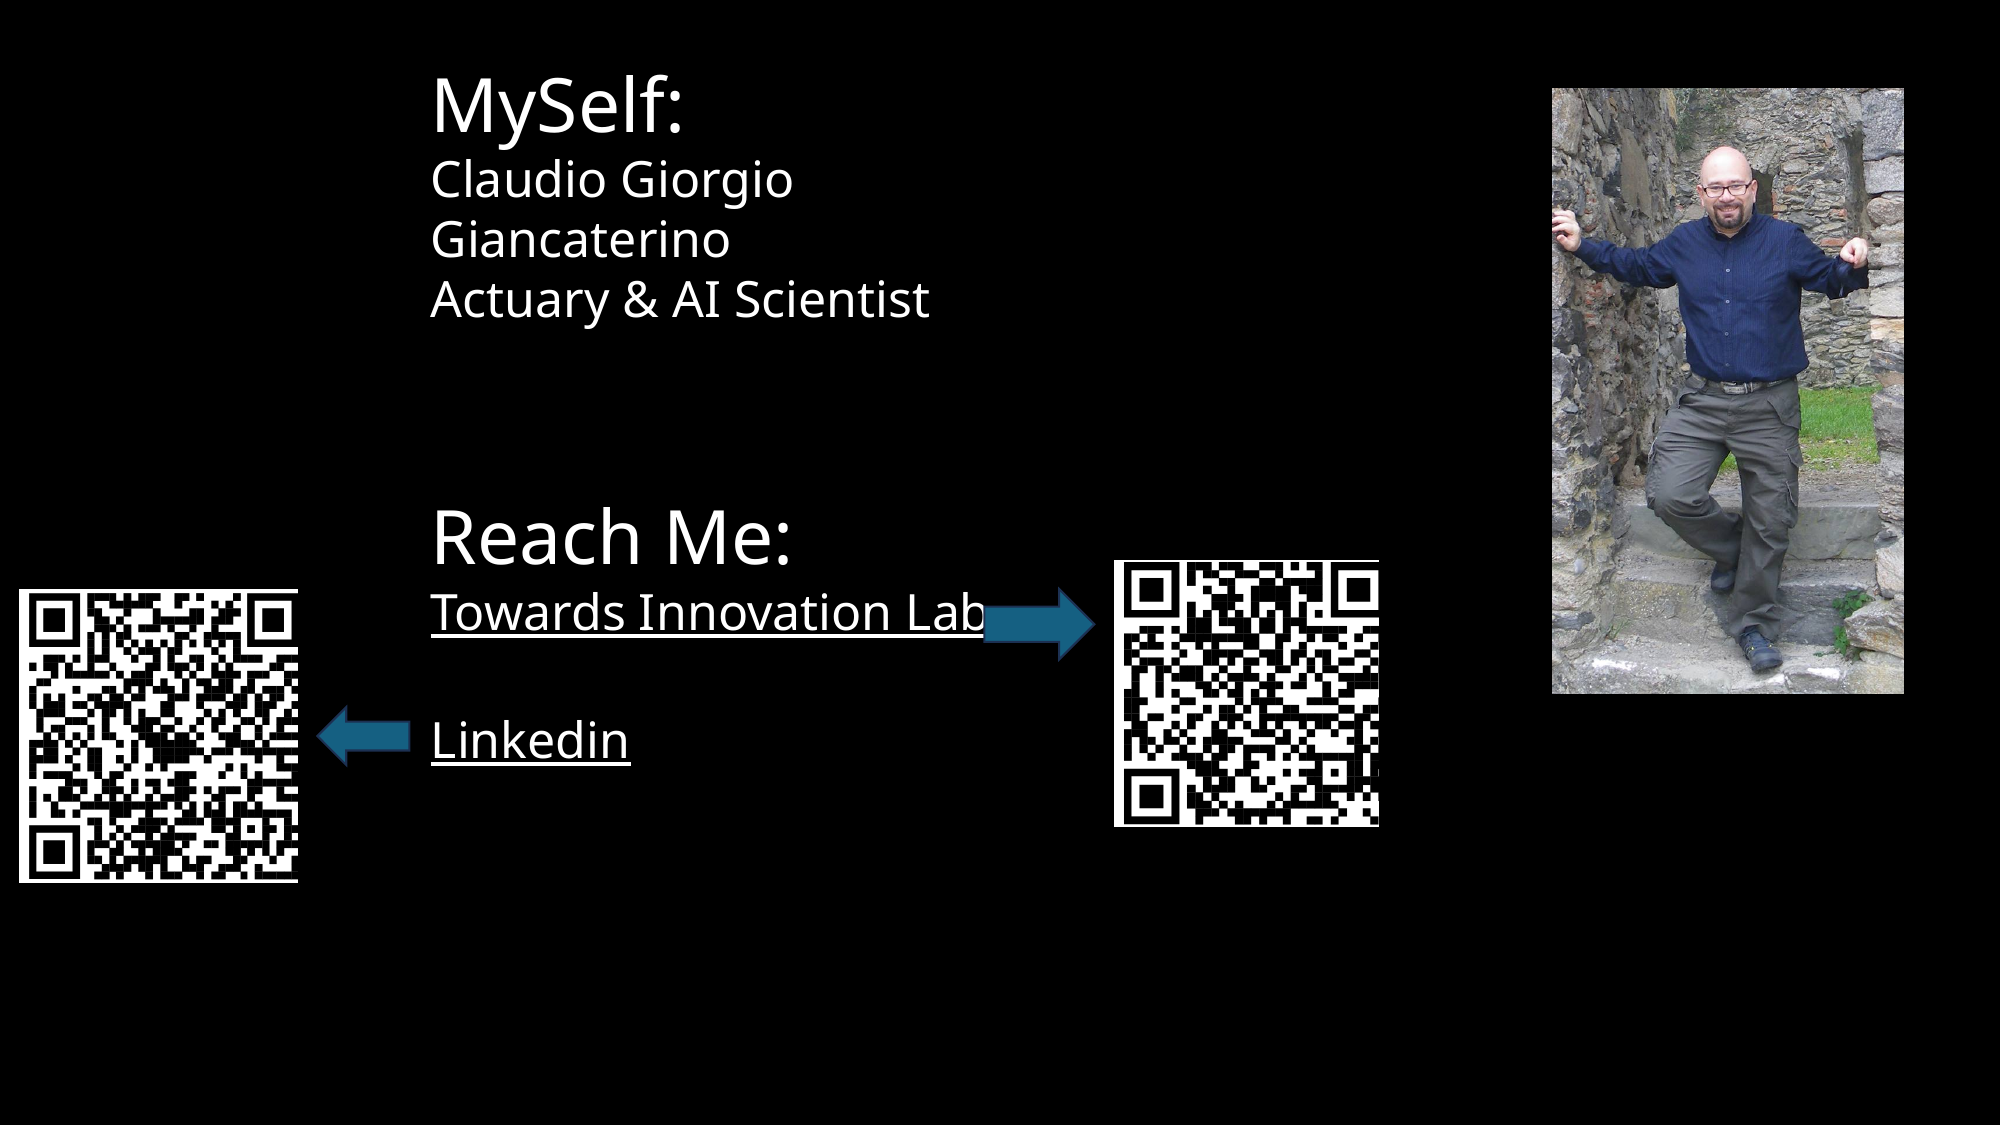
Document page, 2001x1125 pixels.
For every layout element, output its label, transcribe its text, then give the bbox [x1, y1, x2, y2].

picture [1113, 559, 1379, 828]
text_box [984, 589, 1095, 660]
text_box MySelf: Claudio Giorgio Giancaterino Actuary & AI Scientist [415, 49, 1095, 335]
picture [19, 588, 299, 884]
text_box Reach Me: Towards Innovation Lab Linkedin [415, 482, 1075, 845]
text_box [317, 707, 410, 766]
picture [1551, 88, 1904, 694]
